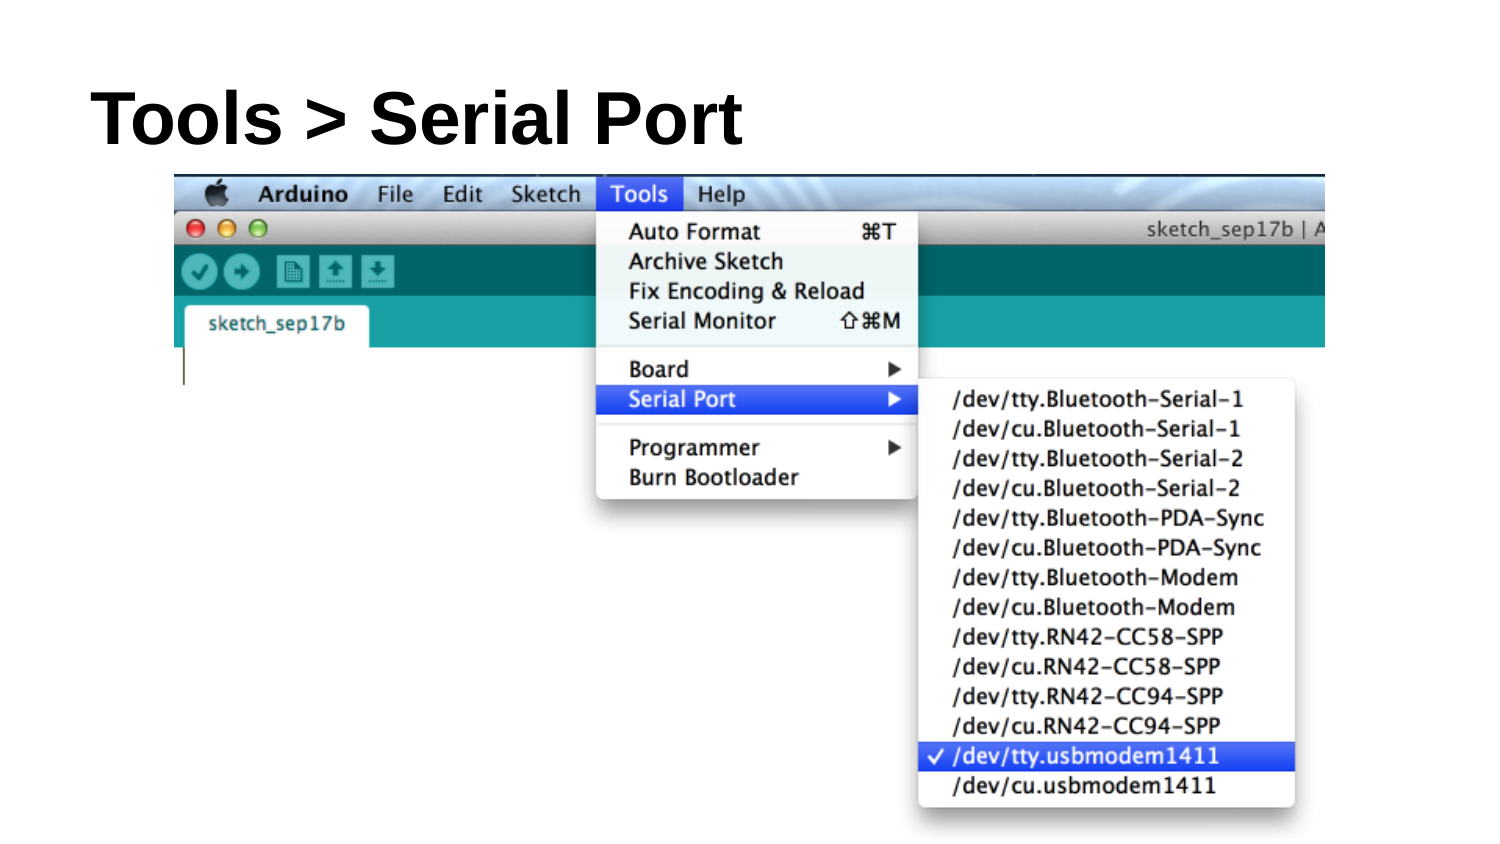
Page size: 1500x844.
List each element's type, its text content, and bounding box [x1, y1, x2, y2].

picture [174, 174, 1326, 839]
title Tools > Serial Port [75, 33, 1425, 175]
